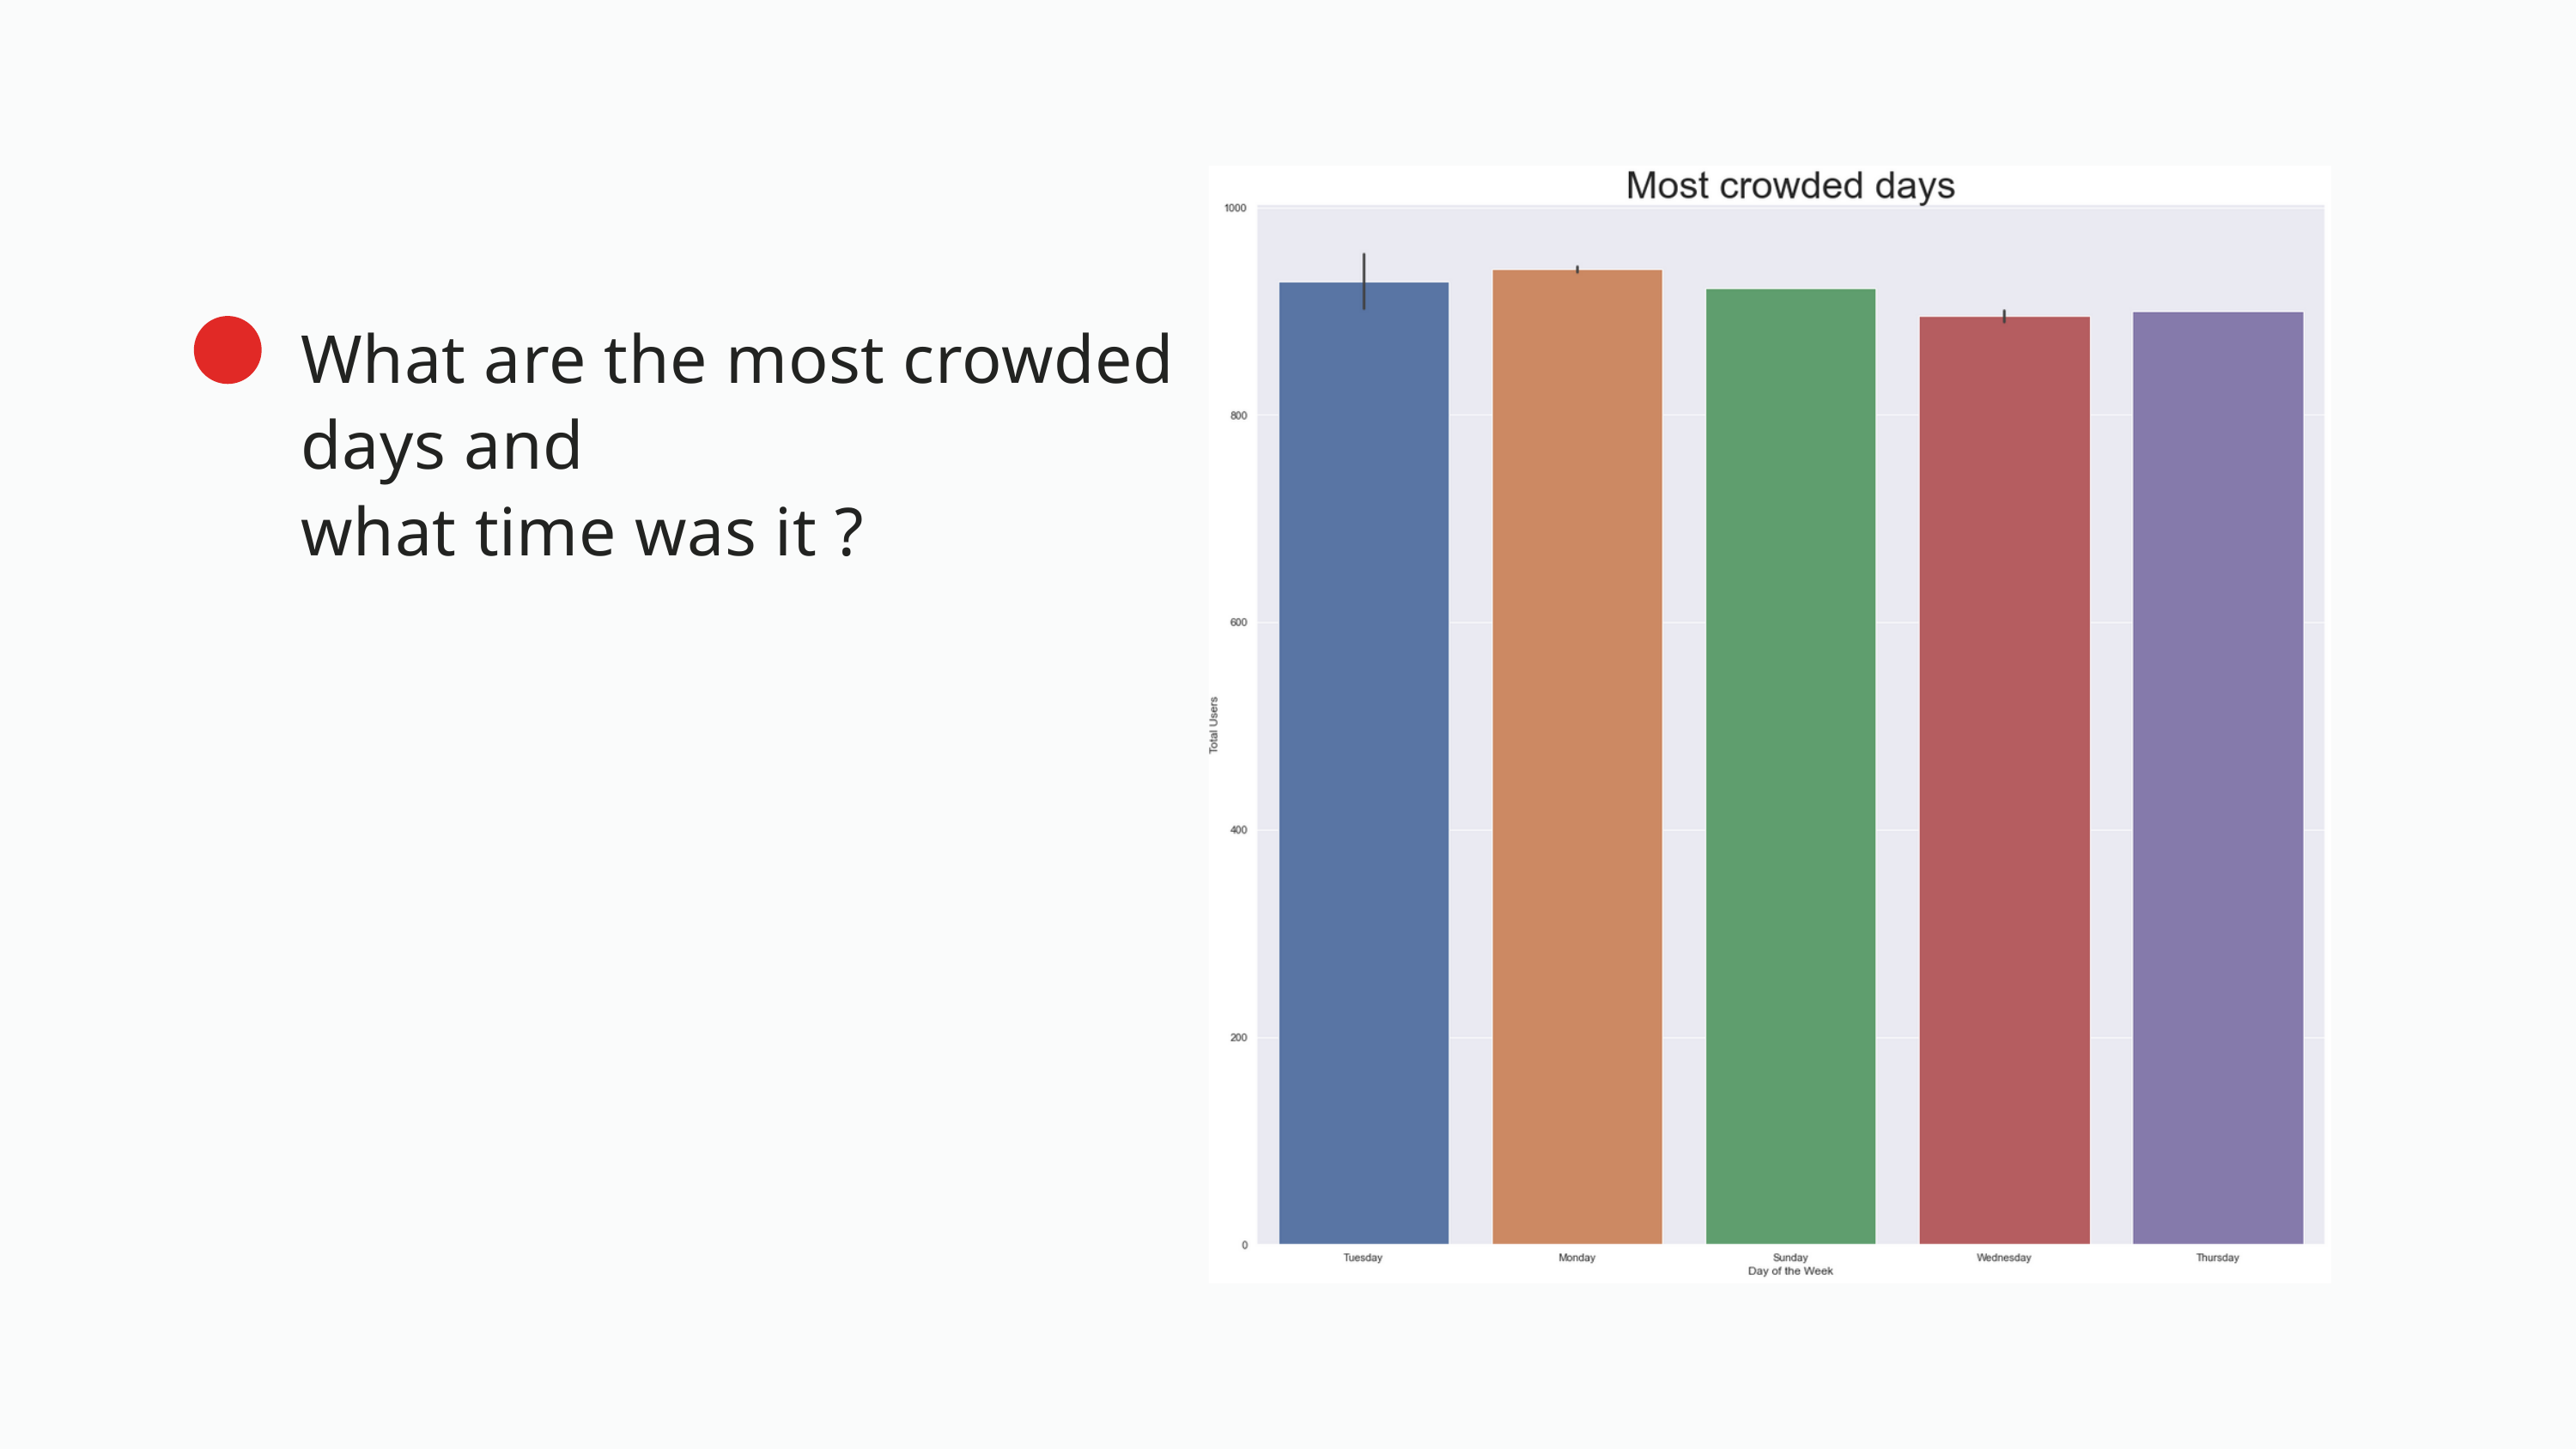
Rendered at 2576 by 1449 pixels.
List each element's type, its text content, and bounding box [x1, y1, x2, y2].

text_box What are the most crowded days and what time was it ? [301, 310, 1204, 569]
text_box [193, 315, 263, 385]
picture [1208, 165, 2331, 1283]
